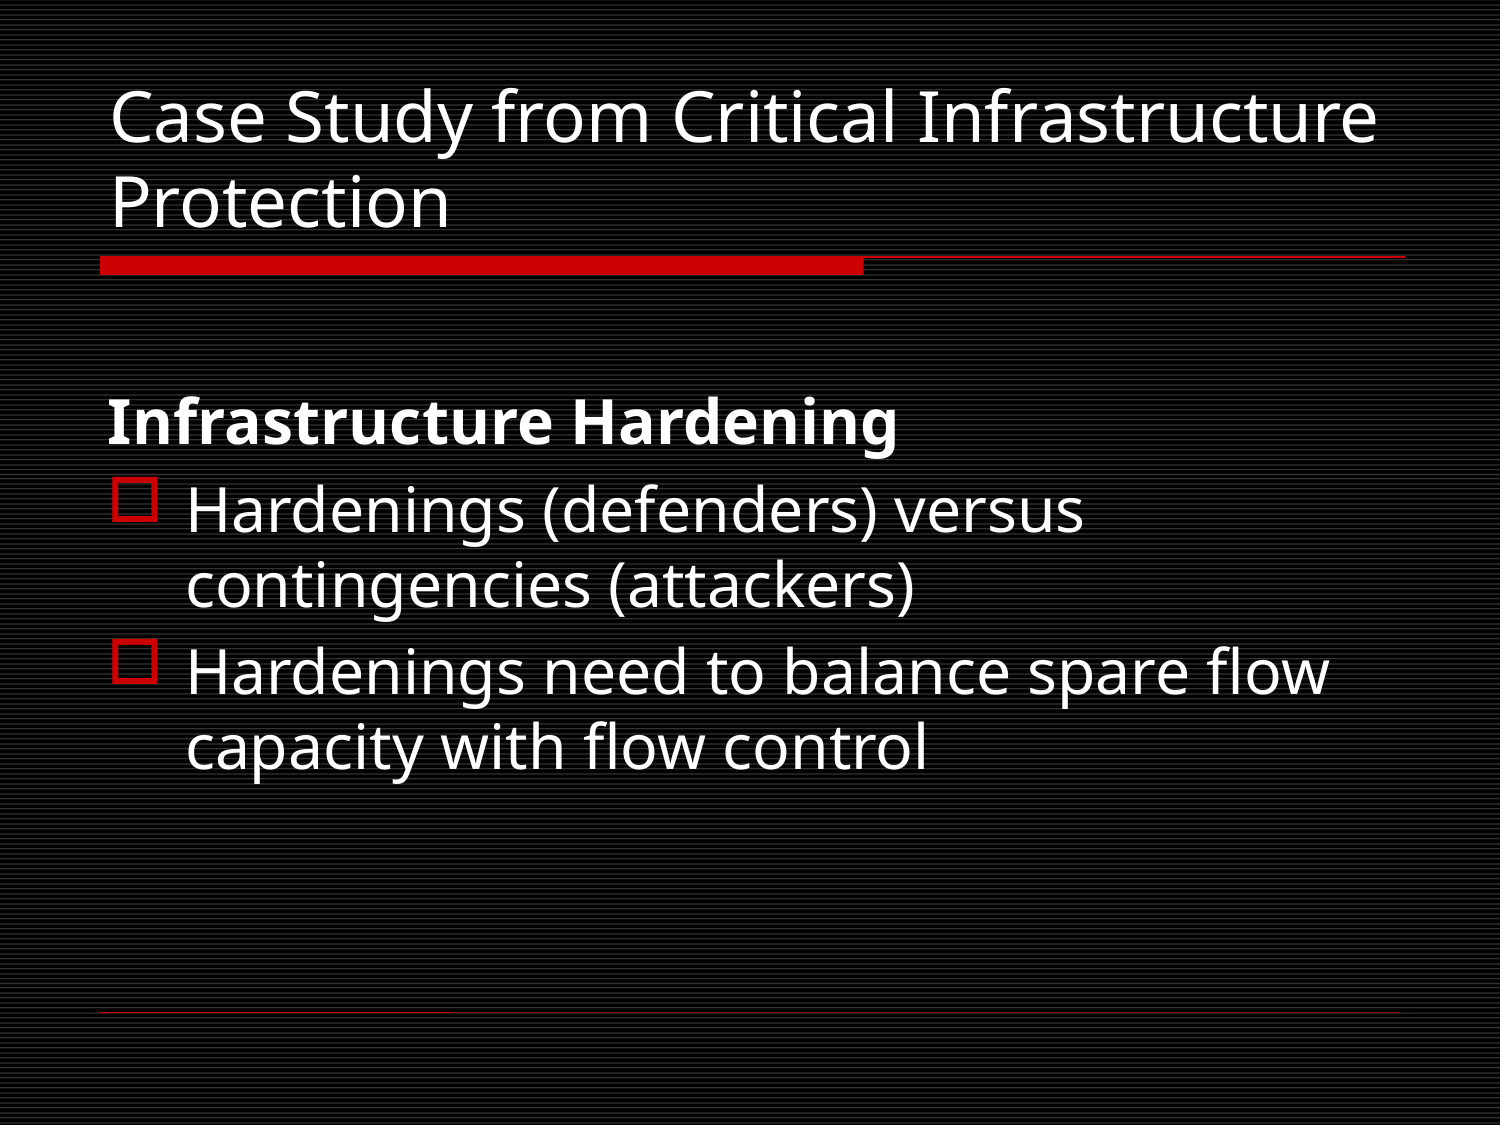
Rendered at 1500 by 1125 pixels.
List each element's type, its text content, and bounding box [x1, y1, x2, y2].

list Infrastructure Hardening Hardenings (defenders) versus contingencies (attackers) Hardenings need to balance spare flow capacity with flow control [92, 287, 1406, 988]
title Case Study from Critical Infrastructure Protection [94, 50, 1407, 250]
picture [0, 0, 1500, 1125]
